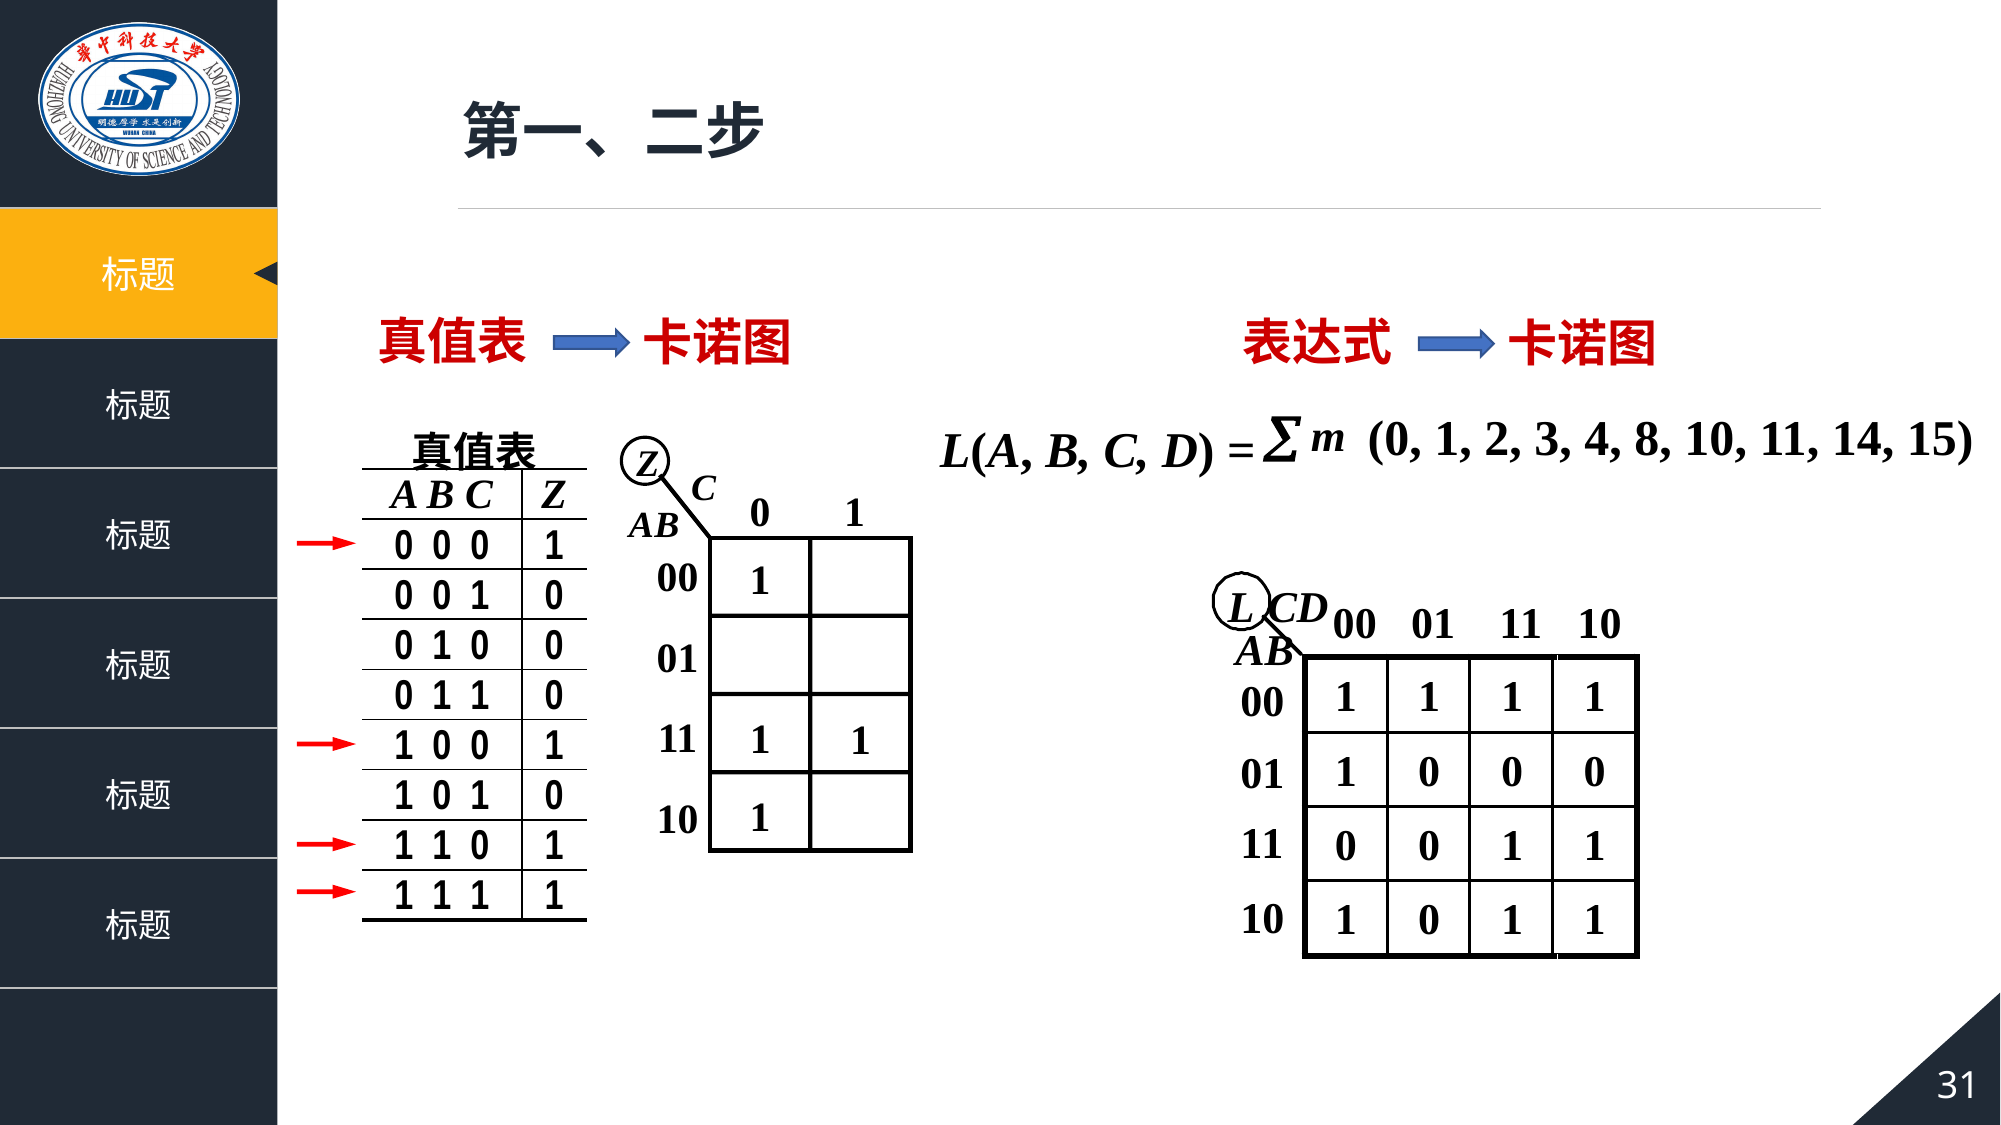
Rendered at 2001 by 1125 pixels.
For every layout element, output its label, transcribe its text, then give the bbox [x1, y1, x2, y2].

table_cell A B C [362, 470, 521, 518]
text_box 1 [739, 543, 781, 593]
text_box [296, 885, 357, 898]
text_box 卡诺图 [627, 303, 864, 378]
text_box [1417, 328, 1496, 360]
table_cell 1 0 1 [362, 770, 521, 819]
text_box 真值表 [362, 302, 590, 377]
table_cell 0 [523, 670, 587, 719]
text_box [1210, 562, 1698, 1006]
table_cell 0 1 0 [362, 620, 521, 669]
table_cell Z [523, 470, 587, 518]
table_header 真值表 [362, 419, 587, 468]
table_cell 1 [523, 520, 587, 568]
table_cell 1 [523, 821, 587, 869]
table_cell 0 [523, 770, 587, 819]
table_cell 1 0 0 [362, 720, 521, 769]
table_cell 0 0 0 [362, 520, 521, 568]
text_box [552, 327, 631, 358]
text_box 第一、二步 [446, 84, 783, 173]
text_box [923, 393, 1993, 482]
text_box [296, 737, 357, 751]
table_cell 0 [523, 570, 587, 618]
table_cell 0 [523, 620, 587, 669]
text_box [296, 537, 357, 550]
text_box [620, 474, 710, 842]
table_cell 0 1 1 [362, 670, 521, 719]
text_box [686, 466, 882, 535]
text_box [615, 430, 681, 485]
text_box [710, 593, 967, 795]
table_cell 1 1 0 [362, 821, 521, 869]
table_cell 0 0 1 [362, 570, 521, 618]
picture [38, 22, 240, 176]
text_box 1 [739, 795, 781, 840]
text_box 卡诺图 [1492, 304, 1729, 379]
table_cell 1 [523, 871, 587, 918]
text_box [296, 838, 357, 851]
table_cell 1 1 1 [362, 871, 521, 918]
table_cell 1 [523, 720, 587, 769]
text_box 表达式 [1227, 303, 1454, 378]
